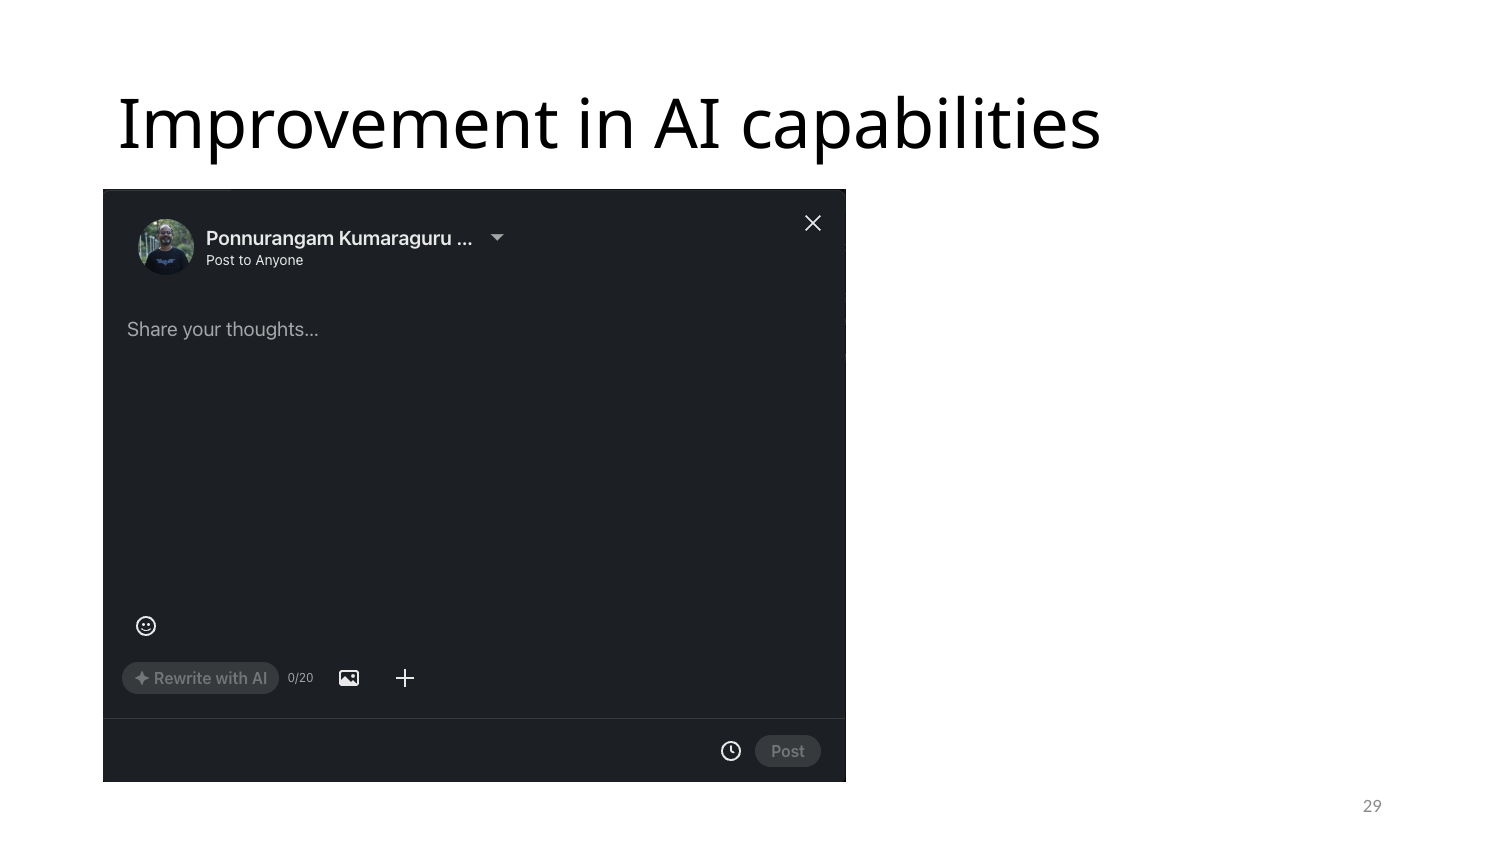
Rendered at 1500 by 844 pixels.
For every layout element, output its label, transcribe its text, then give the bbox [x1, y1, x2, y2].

title Improvement in AI capabilities [103, 44, 1397, 208]
picture [103, 189, 846, 782]
slide_number 29 [1059, 782, 1397, 827]
